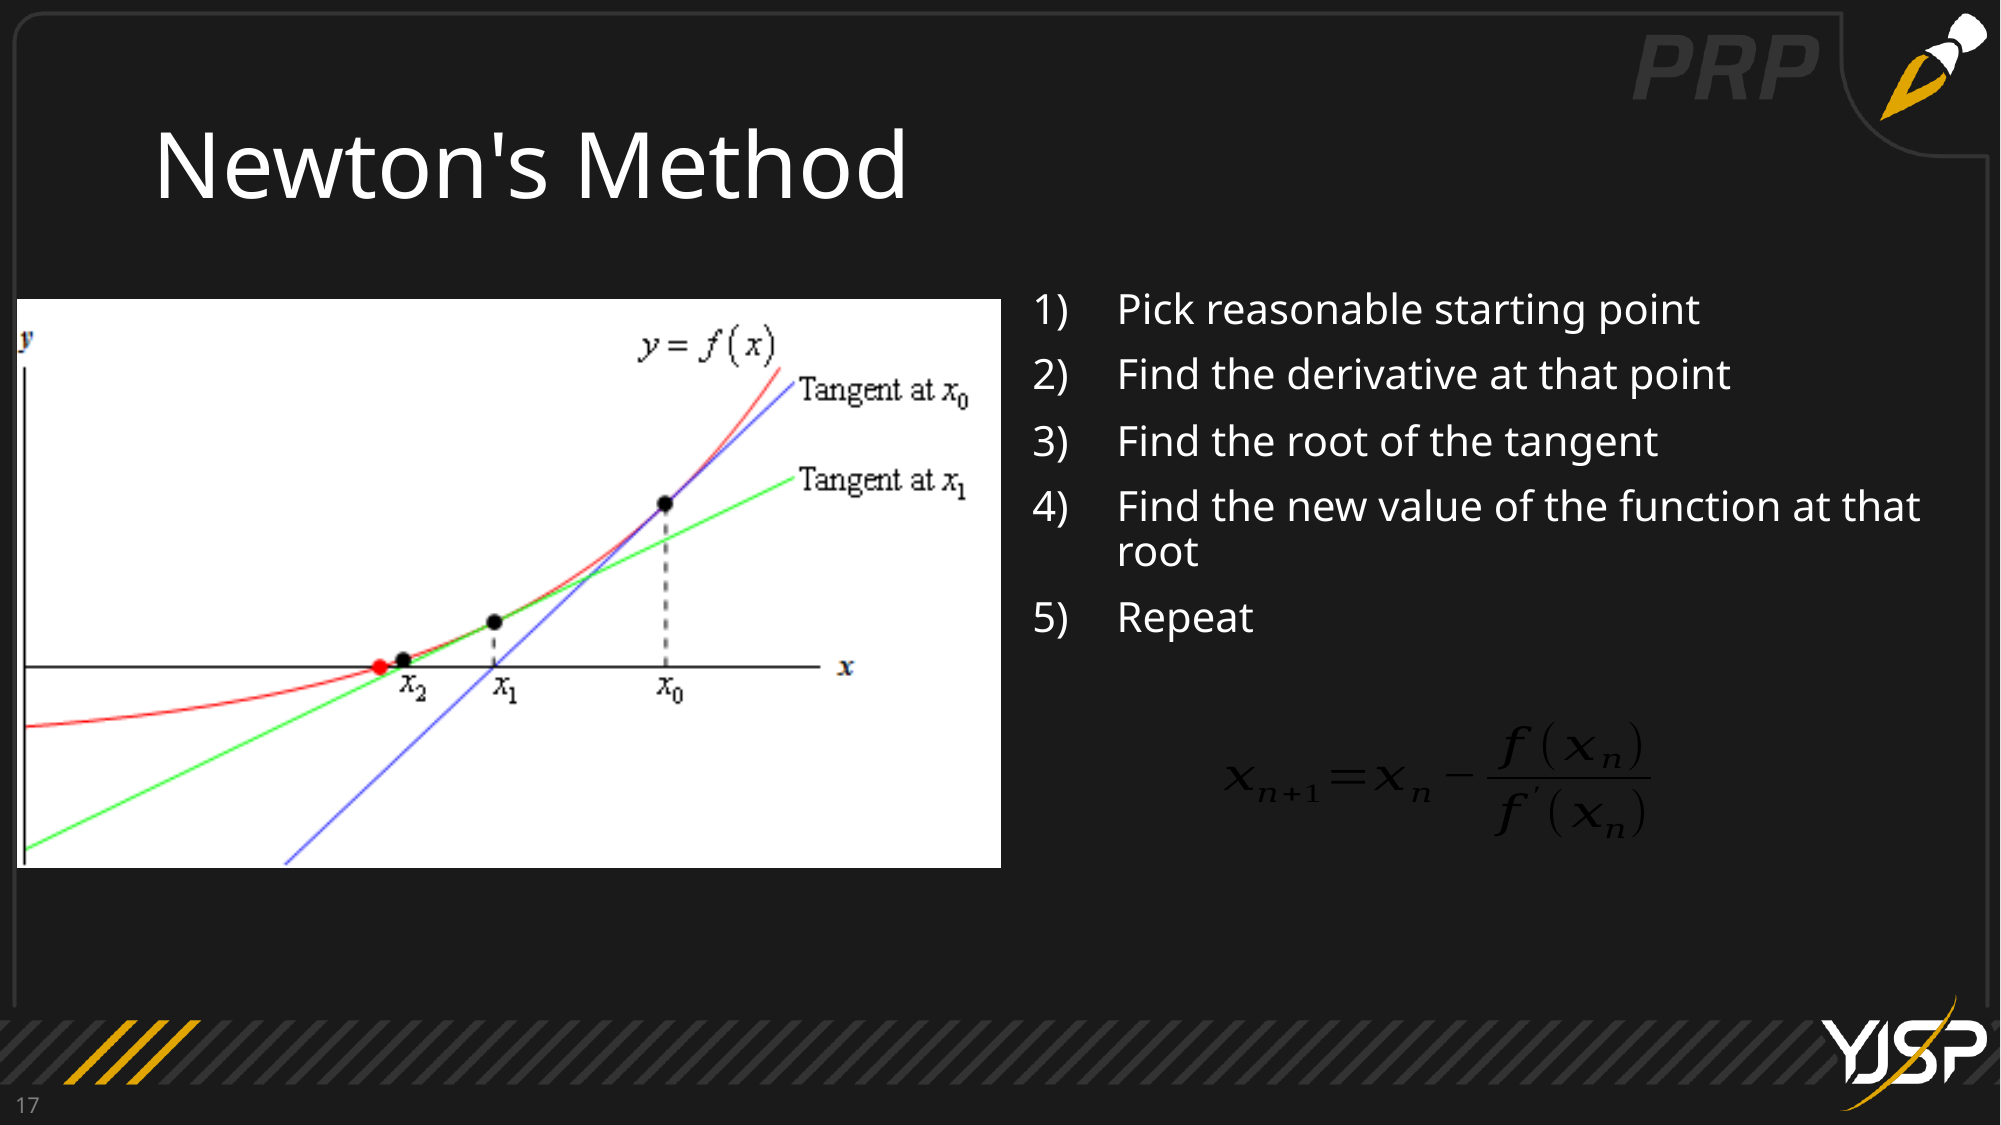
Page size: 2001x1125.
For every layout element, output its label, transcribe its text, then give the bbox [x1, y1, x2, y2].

list Pick reasonable starting point Find the derivative at that point Find the root of the tangent Find the new value of the function at that root Repeat [1017, 280, 1983, 681]
slide_number 17 [0, 1088, 450, 1125]
picture [0, 0, 2001, 1125]
title Newton's Method [137, 59, 1863, 278]
